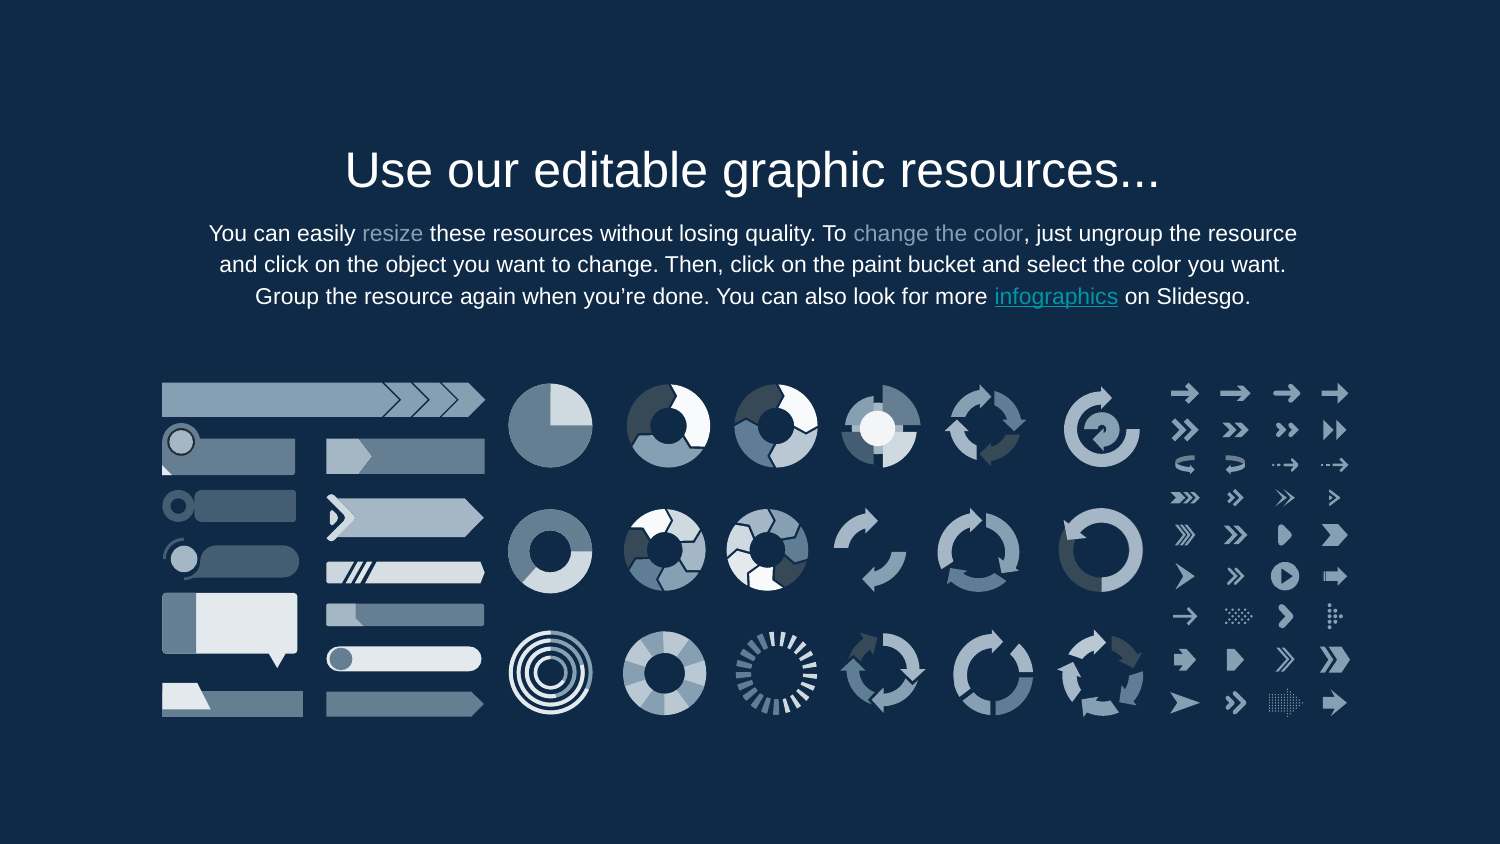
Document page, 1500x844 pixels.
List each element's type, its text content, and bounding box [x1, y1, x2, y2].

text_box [1174, 524, 1196, 546]
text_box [833, 507, 907, 593]
text_box [1273, 383, 1301, 403]
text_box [622, 631, 707, 716]
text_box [734, 384, 818, 468]
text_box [1275, 647, 1295, 672]
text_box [326, 603, 485, 627]
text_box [948, 628, 1034, 716]
text_box [1171, 382, 1200, 404]
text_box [1222, 422, 1250, 438]
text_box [1274, 422, 1299, 438]
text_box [508, 383, 593, 468]
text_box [161, 424, 296, 476]
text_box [1226, 567, 1245, 586]
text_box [326, 561, 485, 584]
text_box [621, 508, 708, 591]
text_box [1220, 385, 1251, 401]
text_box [929, 507, 1020, 593]
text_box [736, 631, 818, 715]
text_box [1174, 648, 1197, 671]
text_box [1270, 561, 1300, 591]
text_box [1326, 602, 1344, 630]
text_box [1322, 566, 1348, 586]
text_box [1175, 455, 1195, 475]
text_box [1321, 382, 1349, 404]
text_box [1044, 507, 1144, 593]
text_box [161, 382, 486, 418]
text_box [1323, 419, 1347, 441]
text_box [1170, 692, 1201, 714]
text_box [839, 632, 926, 714]
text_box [944, 384, 1027, 467]
text_box [326, 691, 484, 717]
text_box [1225, 455, 1246, 475]
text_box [1319, 646, 1351, 673]
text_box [1320, 457, 1349, 473]
text_box [1175, 562, 1195, 590]
text_box [1322, 689, 1347, 717]
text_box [507, 509, 593, 594]
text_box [162, 537, 300, 581]
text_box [1274, 488, 1296, 507]
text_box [1271, 458, 1299, 472]
text_box [1278, 524, 1292, 546]
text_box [1328, 489, 1341, 507]
text_box [1321, 524, 1348, 546]
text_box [326, 493, 485, 542]
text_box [1051, 386, 1140, 468]
text_box [1226, 648, 1245, 671]
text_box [1227, 488, 1245, 507]
text_box [1278, 604, 1294, 629]
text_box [162, 592, 298, 669]
text_box You can easily resize these resources without losing quality. To change the color, just ungroup the resource and click on the object you want to change. Then, click on the paint bucket and select the color you want. Group the resource again when you’re done. You can also look for more infographics on Slidesgo. [175, 222, 1332, 302]
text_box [1224, 690, 1247, 715]
text_box [162, 489, 296, 522]
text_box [1056, 629, 1144, 718]
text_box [494, 616, 608, 730]
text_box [1268, 688, 1304, 718]
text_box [617, 384, 713, 468]
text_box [1170, 491, 1201, 504]
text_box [841, 384, 921, 468]
text_box [1173, 607, 1198, 626]
title Use our editable graphic resources... [175, 122, 1332, 202]
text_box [162, 682, 304, 718]
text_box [724, 508, 811, 591]
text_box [326, 646, 482, 672]
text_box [1223, 525, 1248, 545]
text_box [1224, 608, 1254, 625]
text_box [1171, 418, 1199, 442]
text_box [326, 438, 485, 475]
